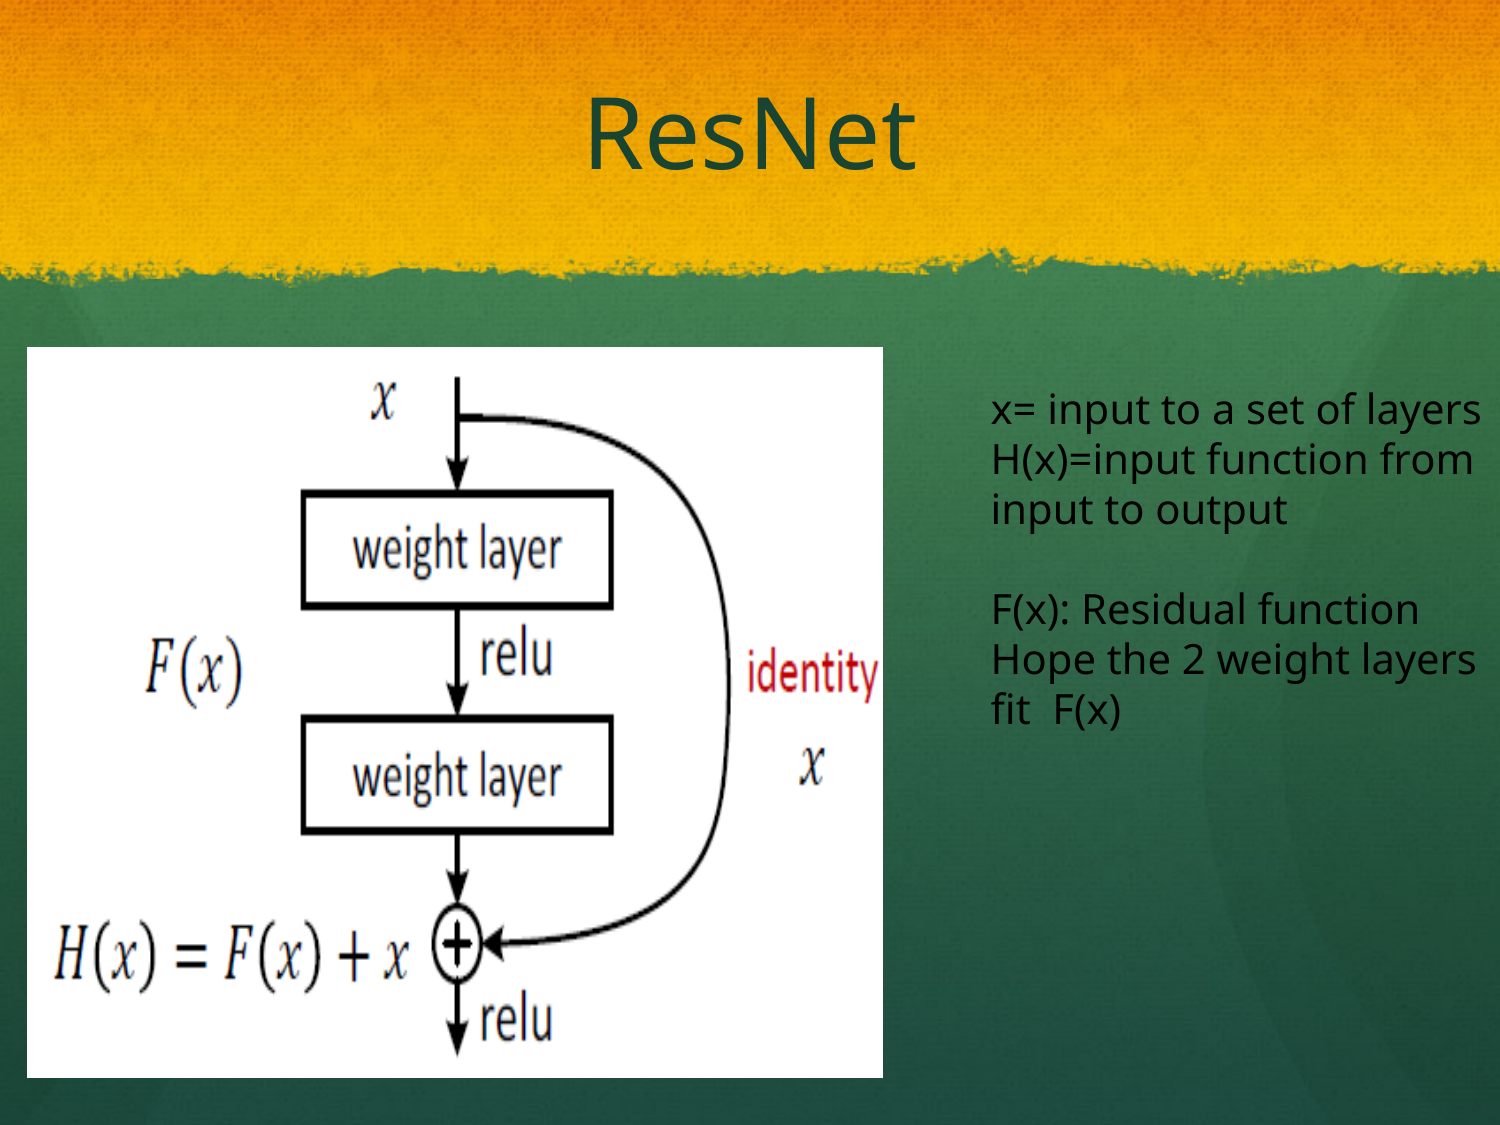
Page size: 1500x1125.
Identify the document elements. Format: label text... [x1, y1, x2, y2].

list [26, 339, 884, 1086]
picture [0, 0, 1500, 1125]
title ResNet [125, 13, 1375, 246]
text_box x= input to a set of layers H(x)=input function from input to output F(x): Residual function Hope the 2 weight layers fit F(x) [975, 375, 1500, 741]
